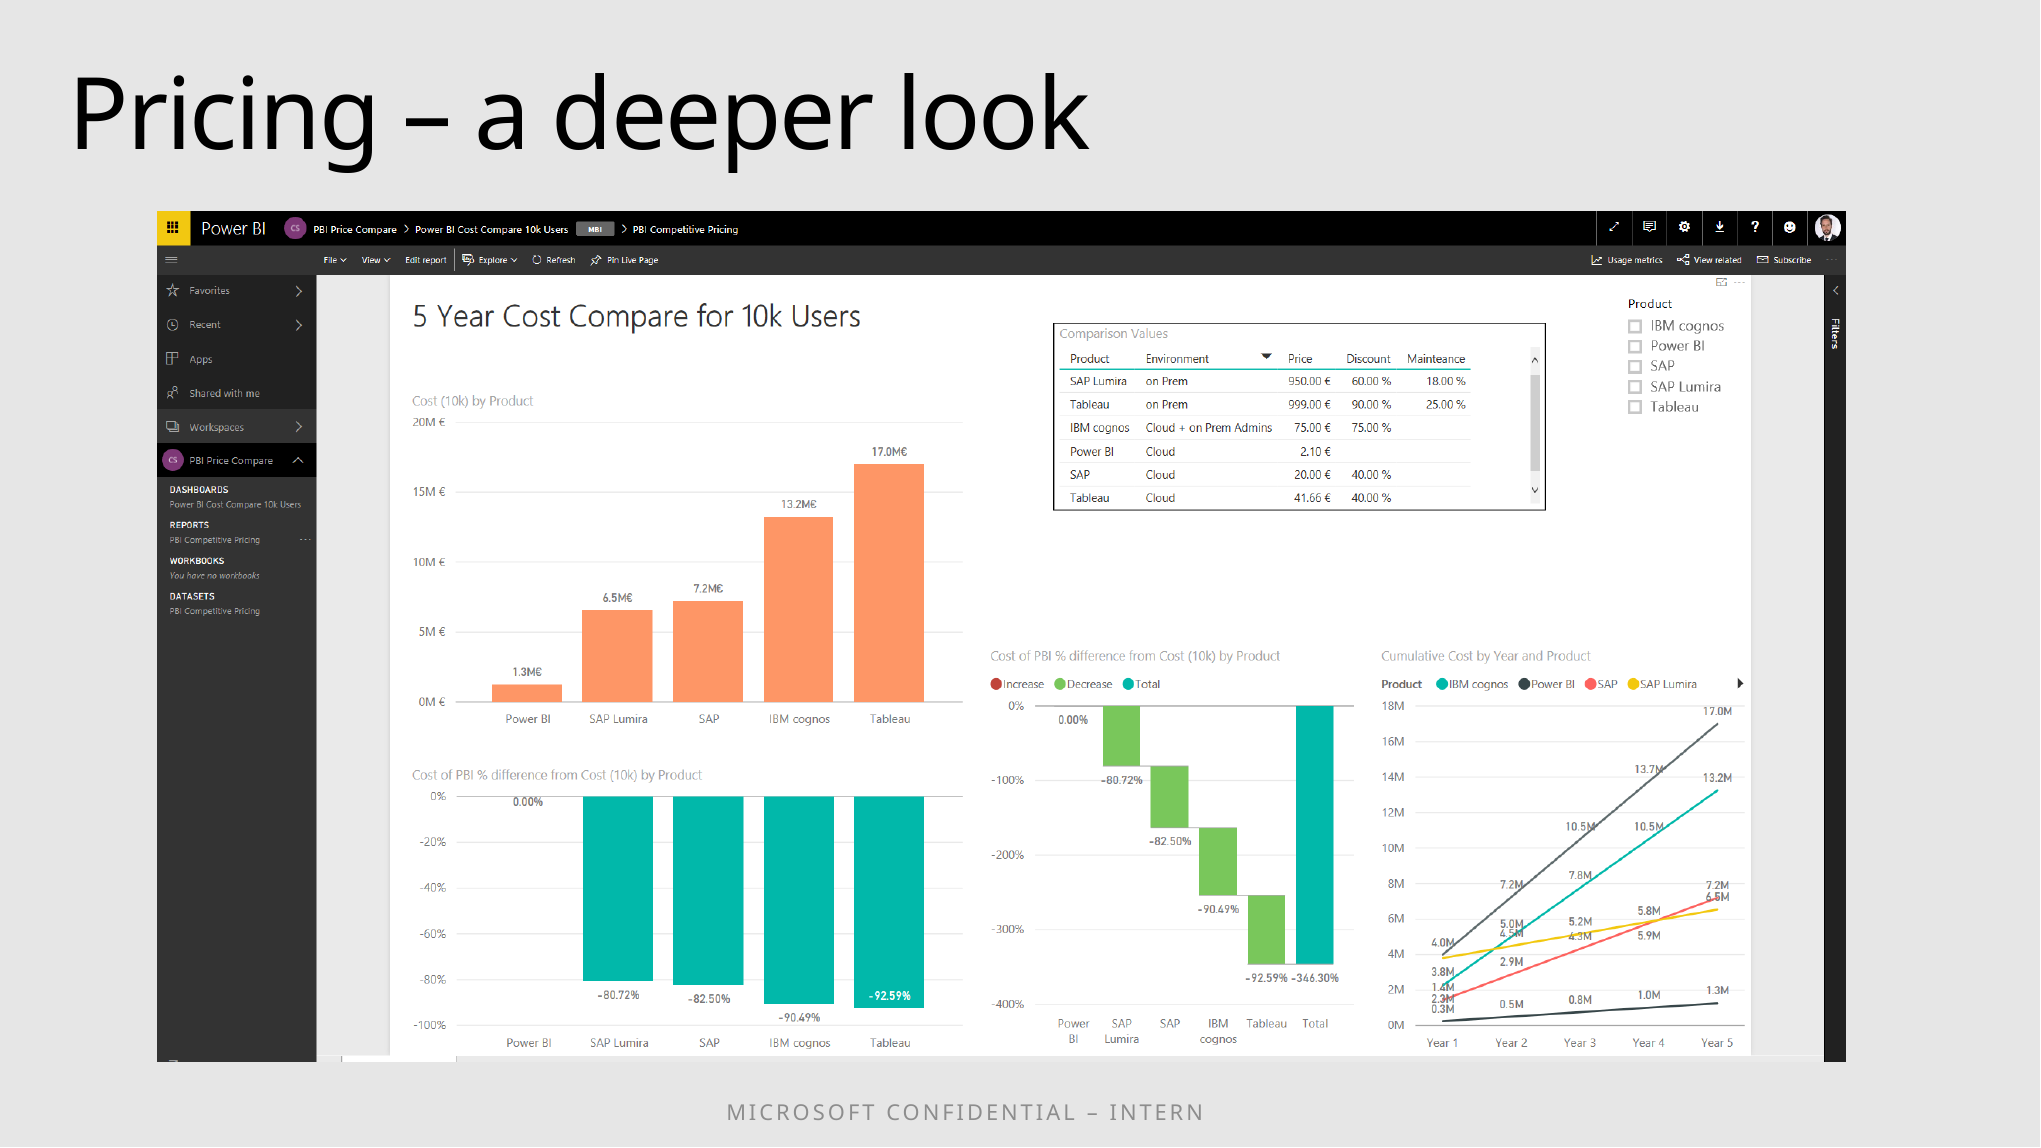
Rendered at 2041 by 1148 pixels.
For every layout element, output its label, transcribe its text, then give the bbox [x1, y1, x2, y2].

title Pricing – a deeper look [45, 48, 1996, 199]
picture [157, 210, 1847, 1062]
